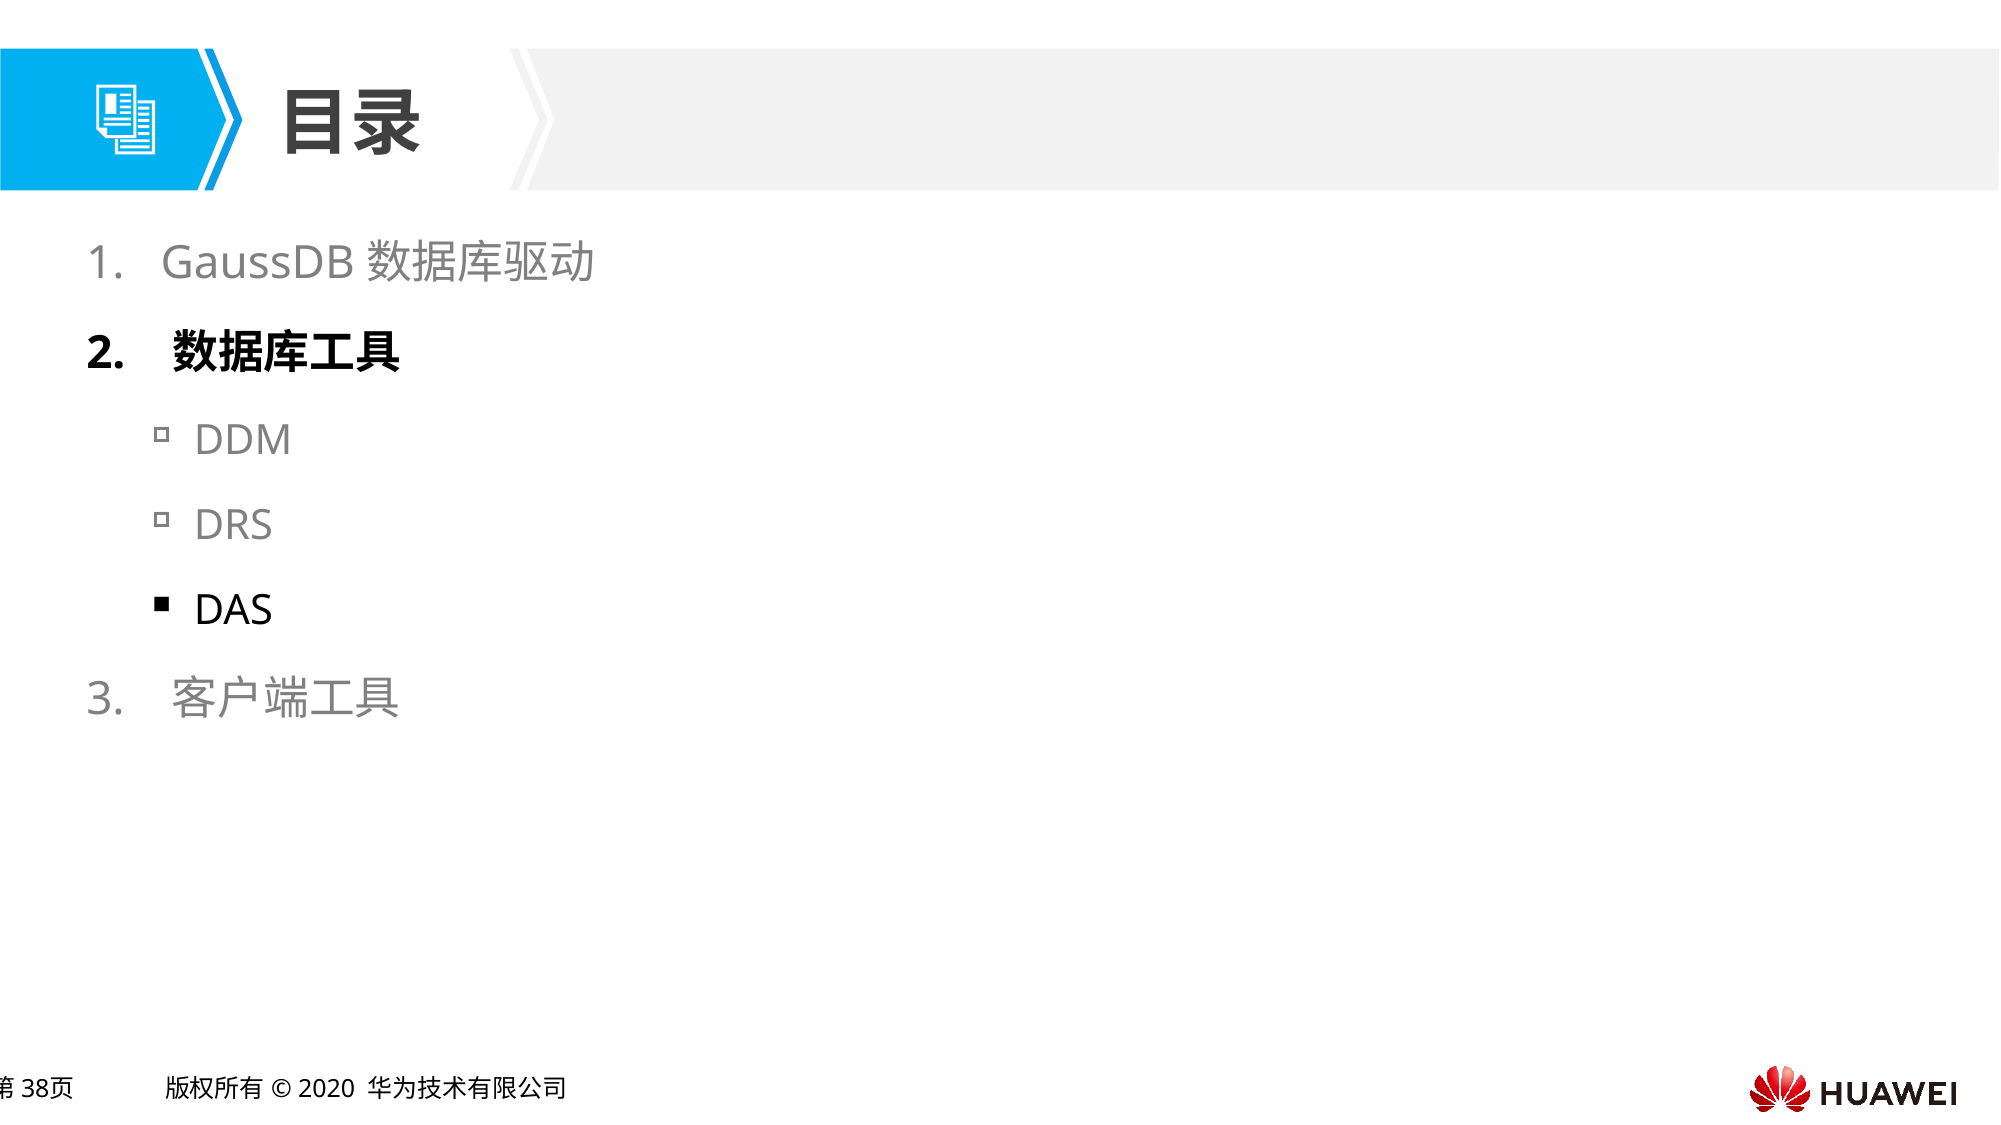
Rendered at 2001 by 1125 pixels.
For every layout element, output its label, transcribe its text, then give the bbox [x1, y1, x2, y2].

picture [1750, 1066, 1956, 1112]
list 1. GaussDB数据库驱动 2. 数据库工具 DDM DRS DAS 3. 客户端工具 [72, 203, 1929, 972]
